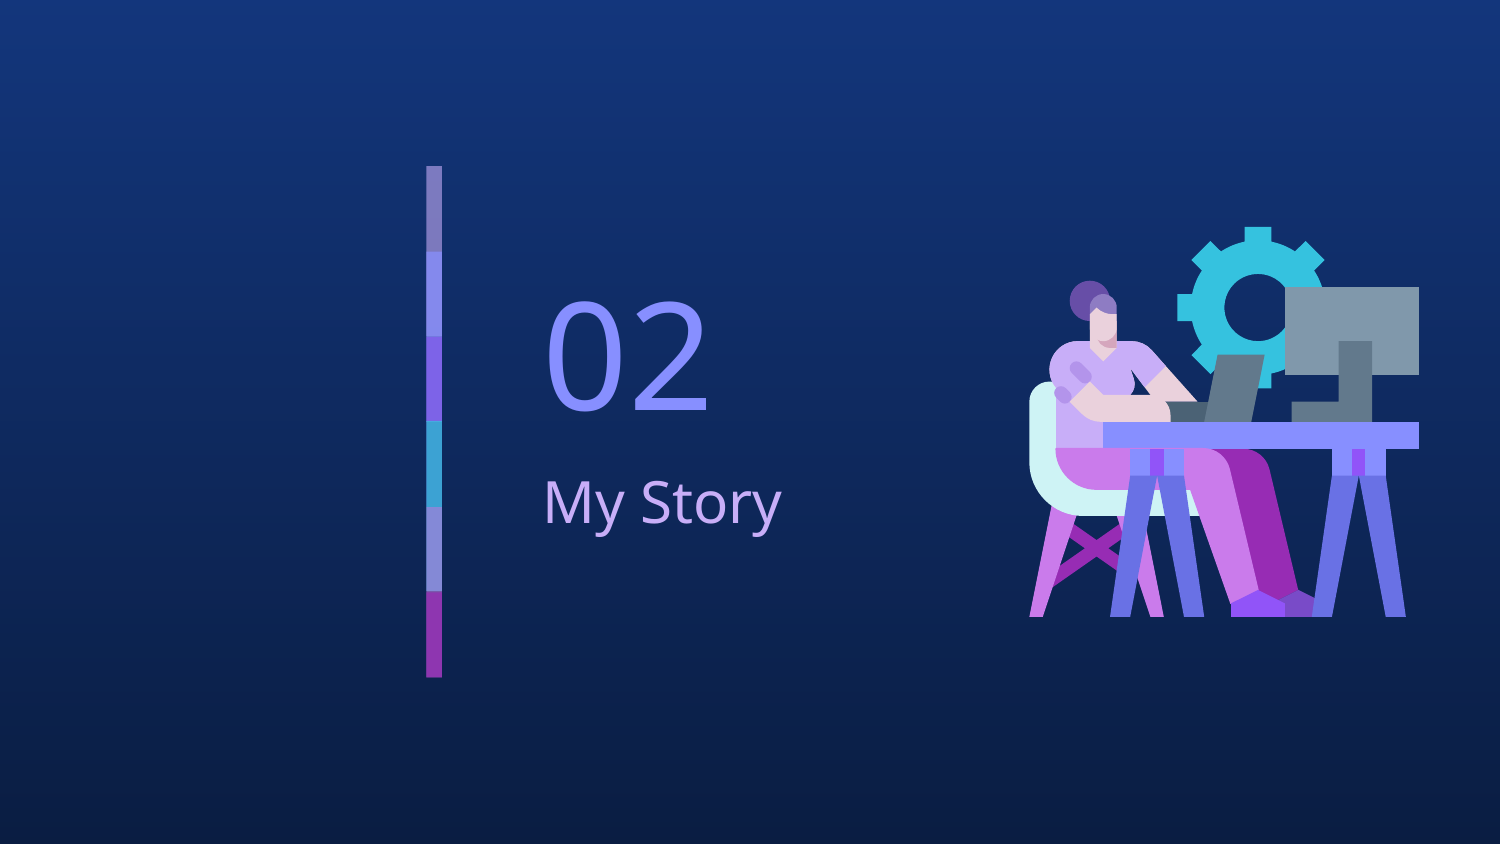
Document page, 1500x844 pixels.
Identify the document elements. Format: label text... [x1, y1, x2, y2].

title 02 [527, 249, 790, 450]
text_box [425, 165, 443, 678]
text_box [1029, 226, 1420, 618]
title My Story [527, 450, 958, 595]
